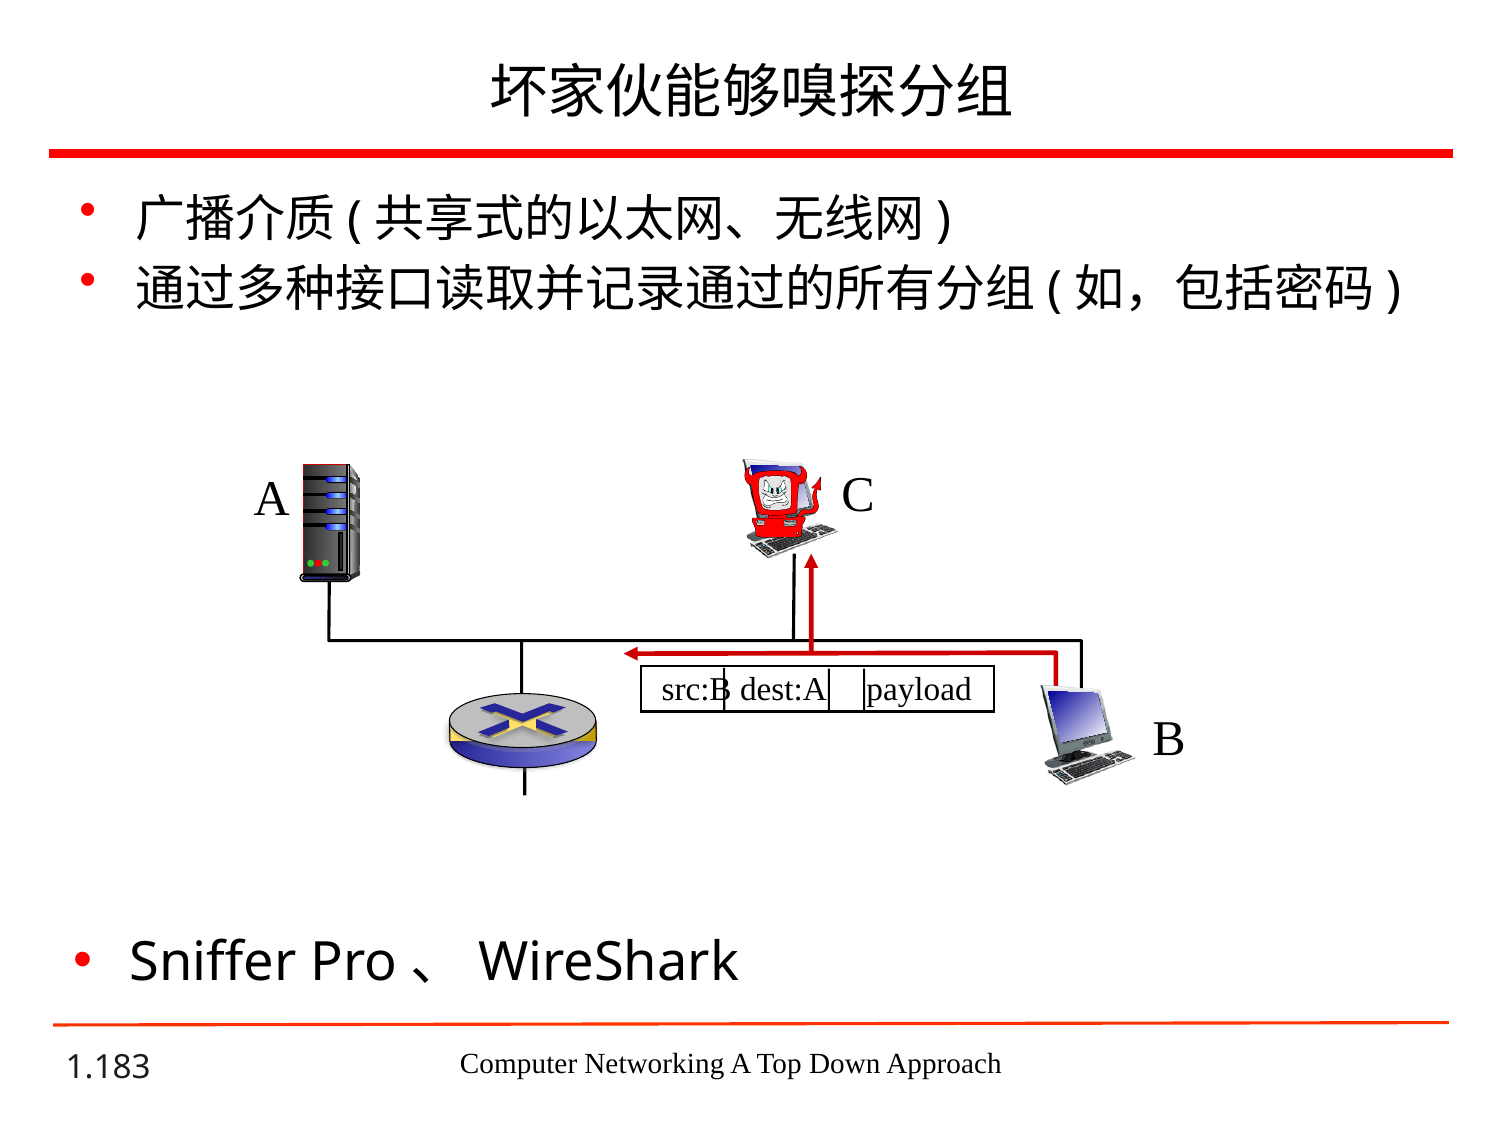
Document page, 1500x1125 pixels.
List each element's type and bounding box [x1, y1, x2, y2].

list [64, 178, 1442, 362]
picture [743, 465, 822, 539]
text_box [238, 453, 1201, 793]
text_box [58, 918, 1451, 1013]
title [51, 33, 1452, 146]
